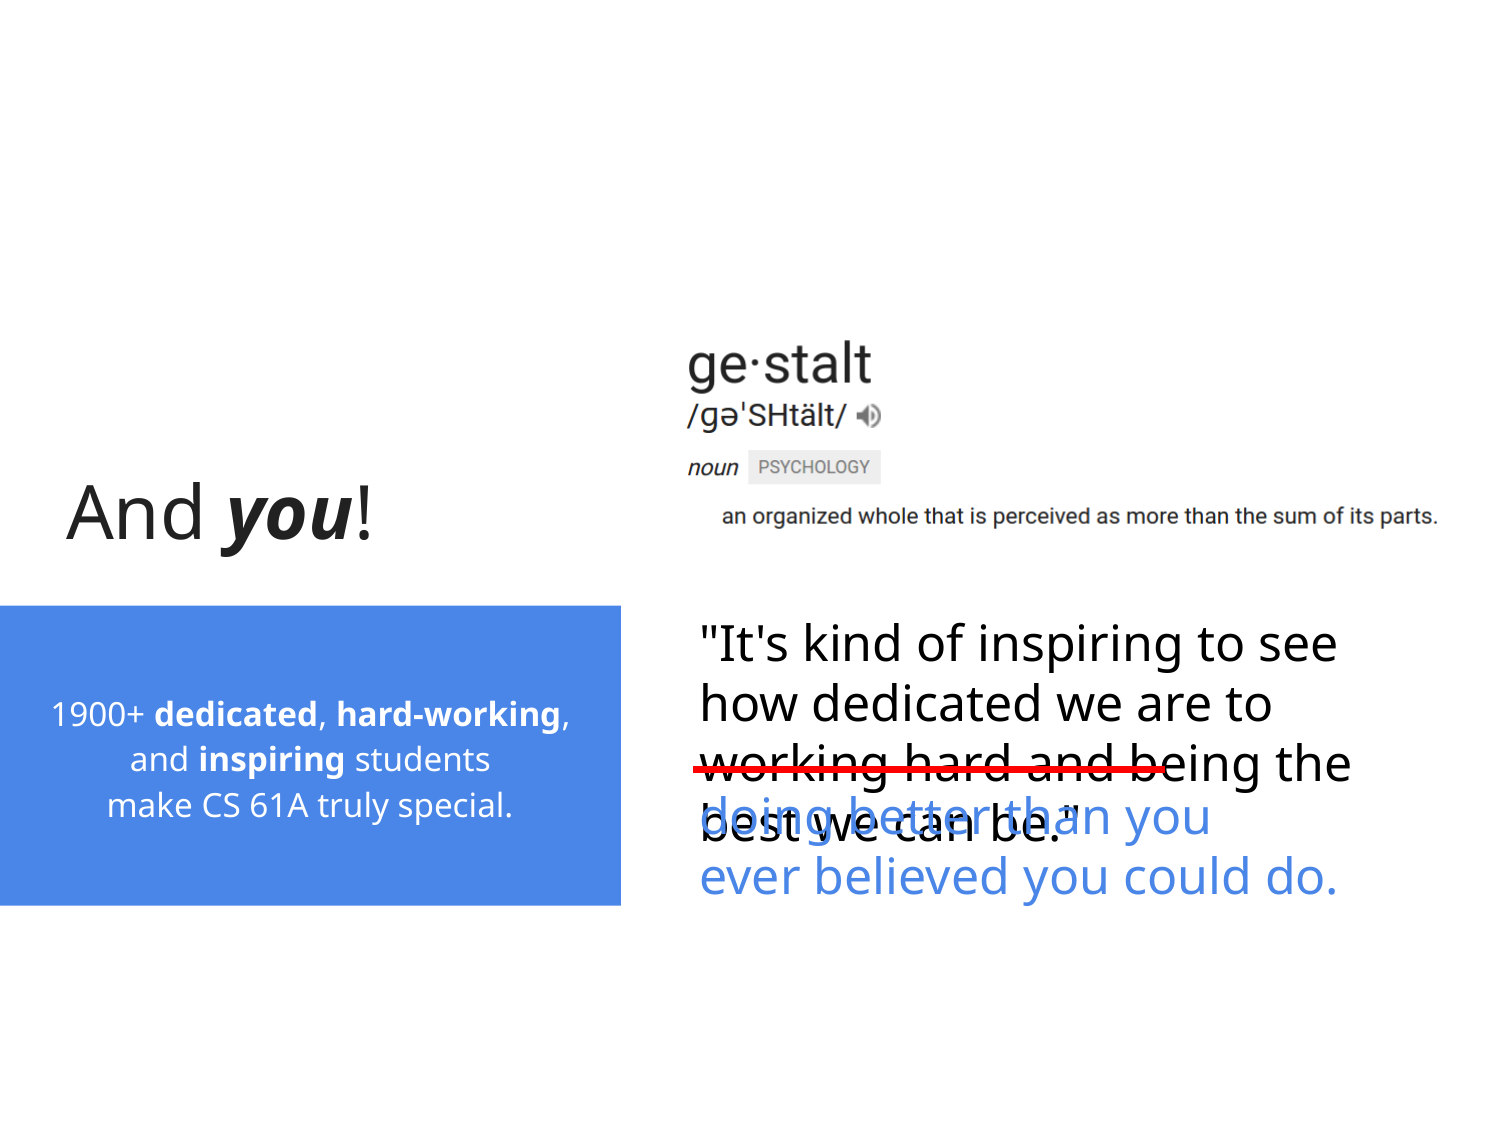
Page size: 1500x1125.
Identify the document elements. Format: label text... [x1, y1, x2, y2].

text_box "It's kind of inspiring to see how dedicated we are to working hard and being the best we can be." [684, 596, 1439, 769]
text_box doing better than you ever believed you could do. [684, 769, 1439, 915]
picture [683, 336, 1439, 533]
list 1900+ dedicated, hard-working, and inspiring students make CS 61A truly special. [0, 605, 621, 906]
title And you! [51, 404, 621, 570]
